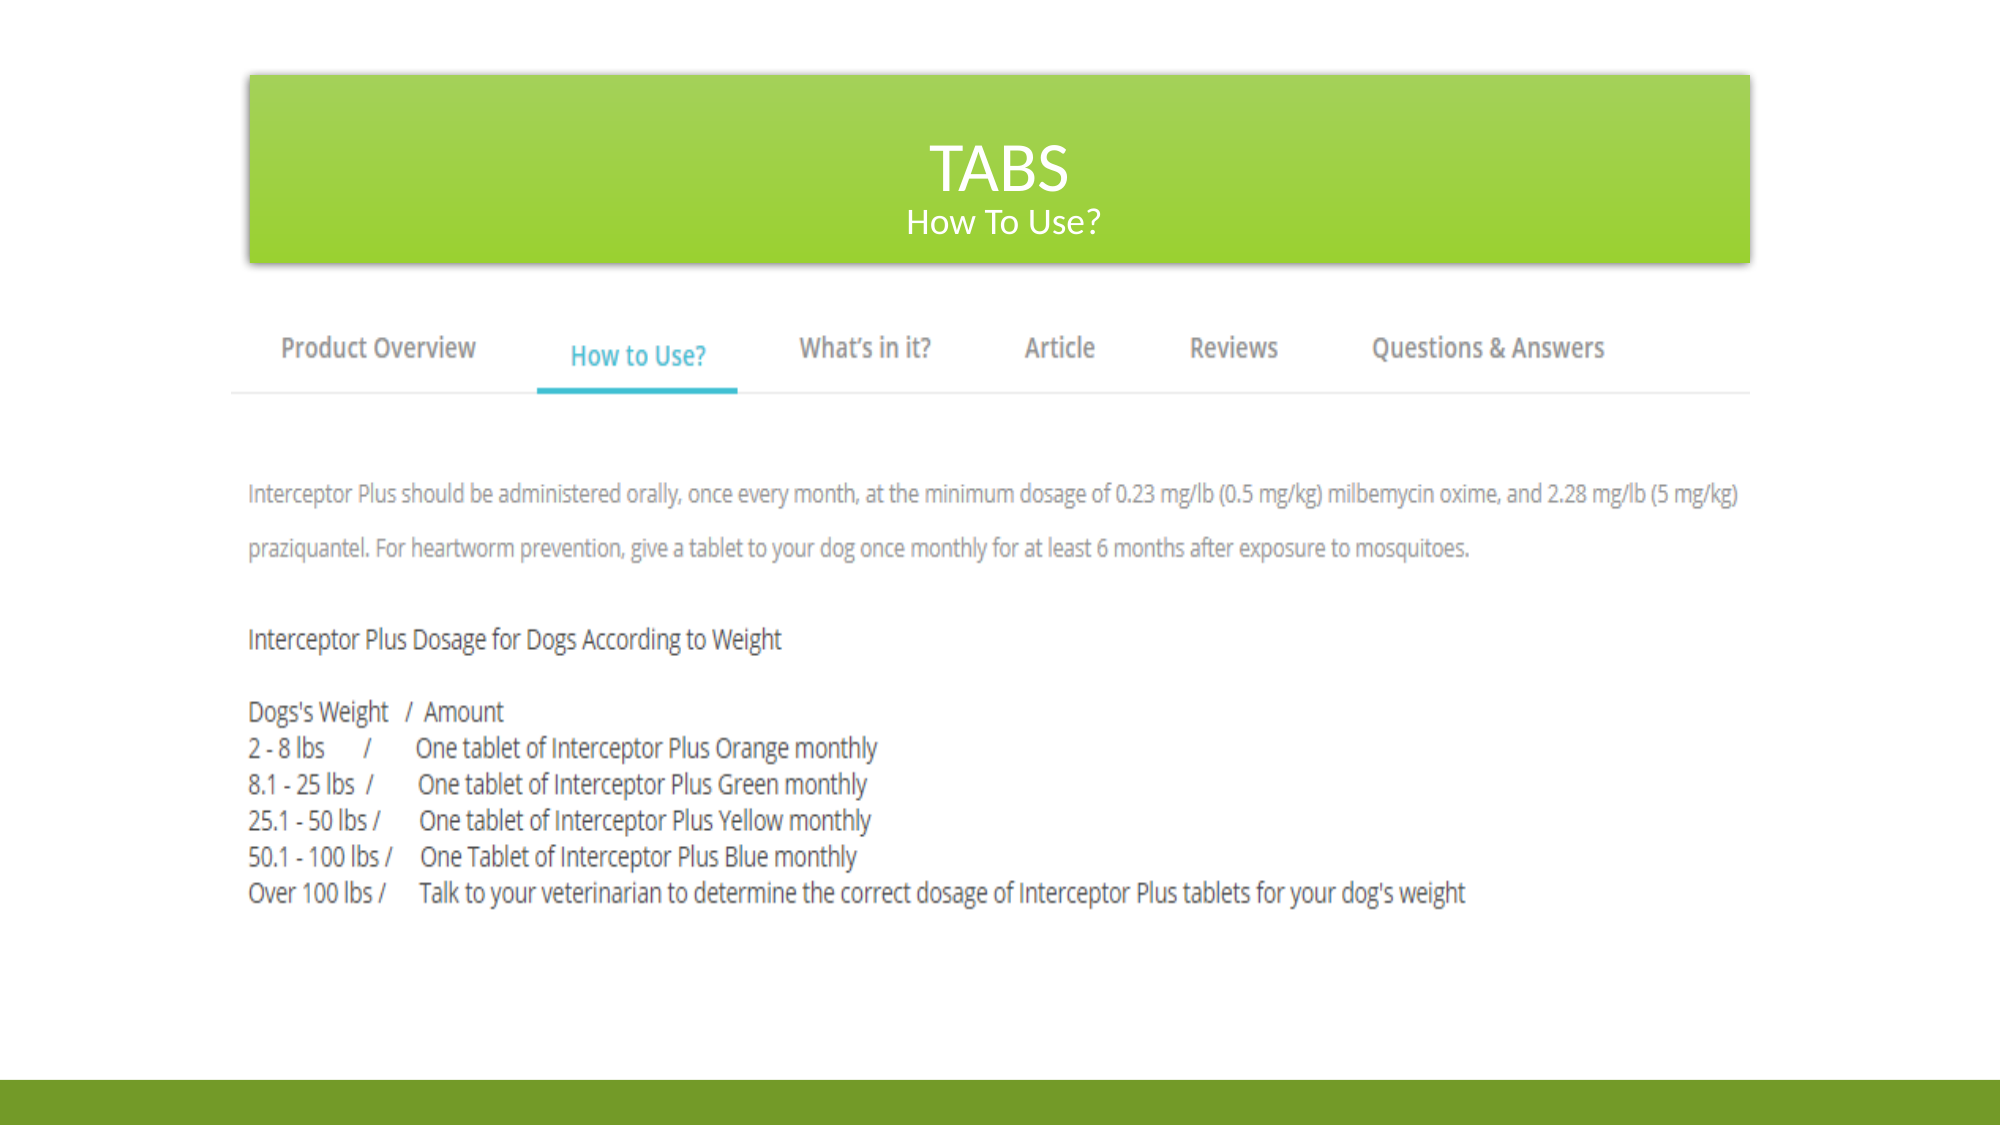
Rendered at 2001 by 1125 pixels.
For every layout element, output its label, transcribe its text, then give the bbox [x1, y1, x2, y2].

picture [231, 314, 1750, 1002]
text_box How To Use? [891, 189, 1359, 250]
title Tabs [249, 75, 1750, 263]
